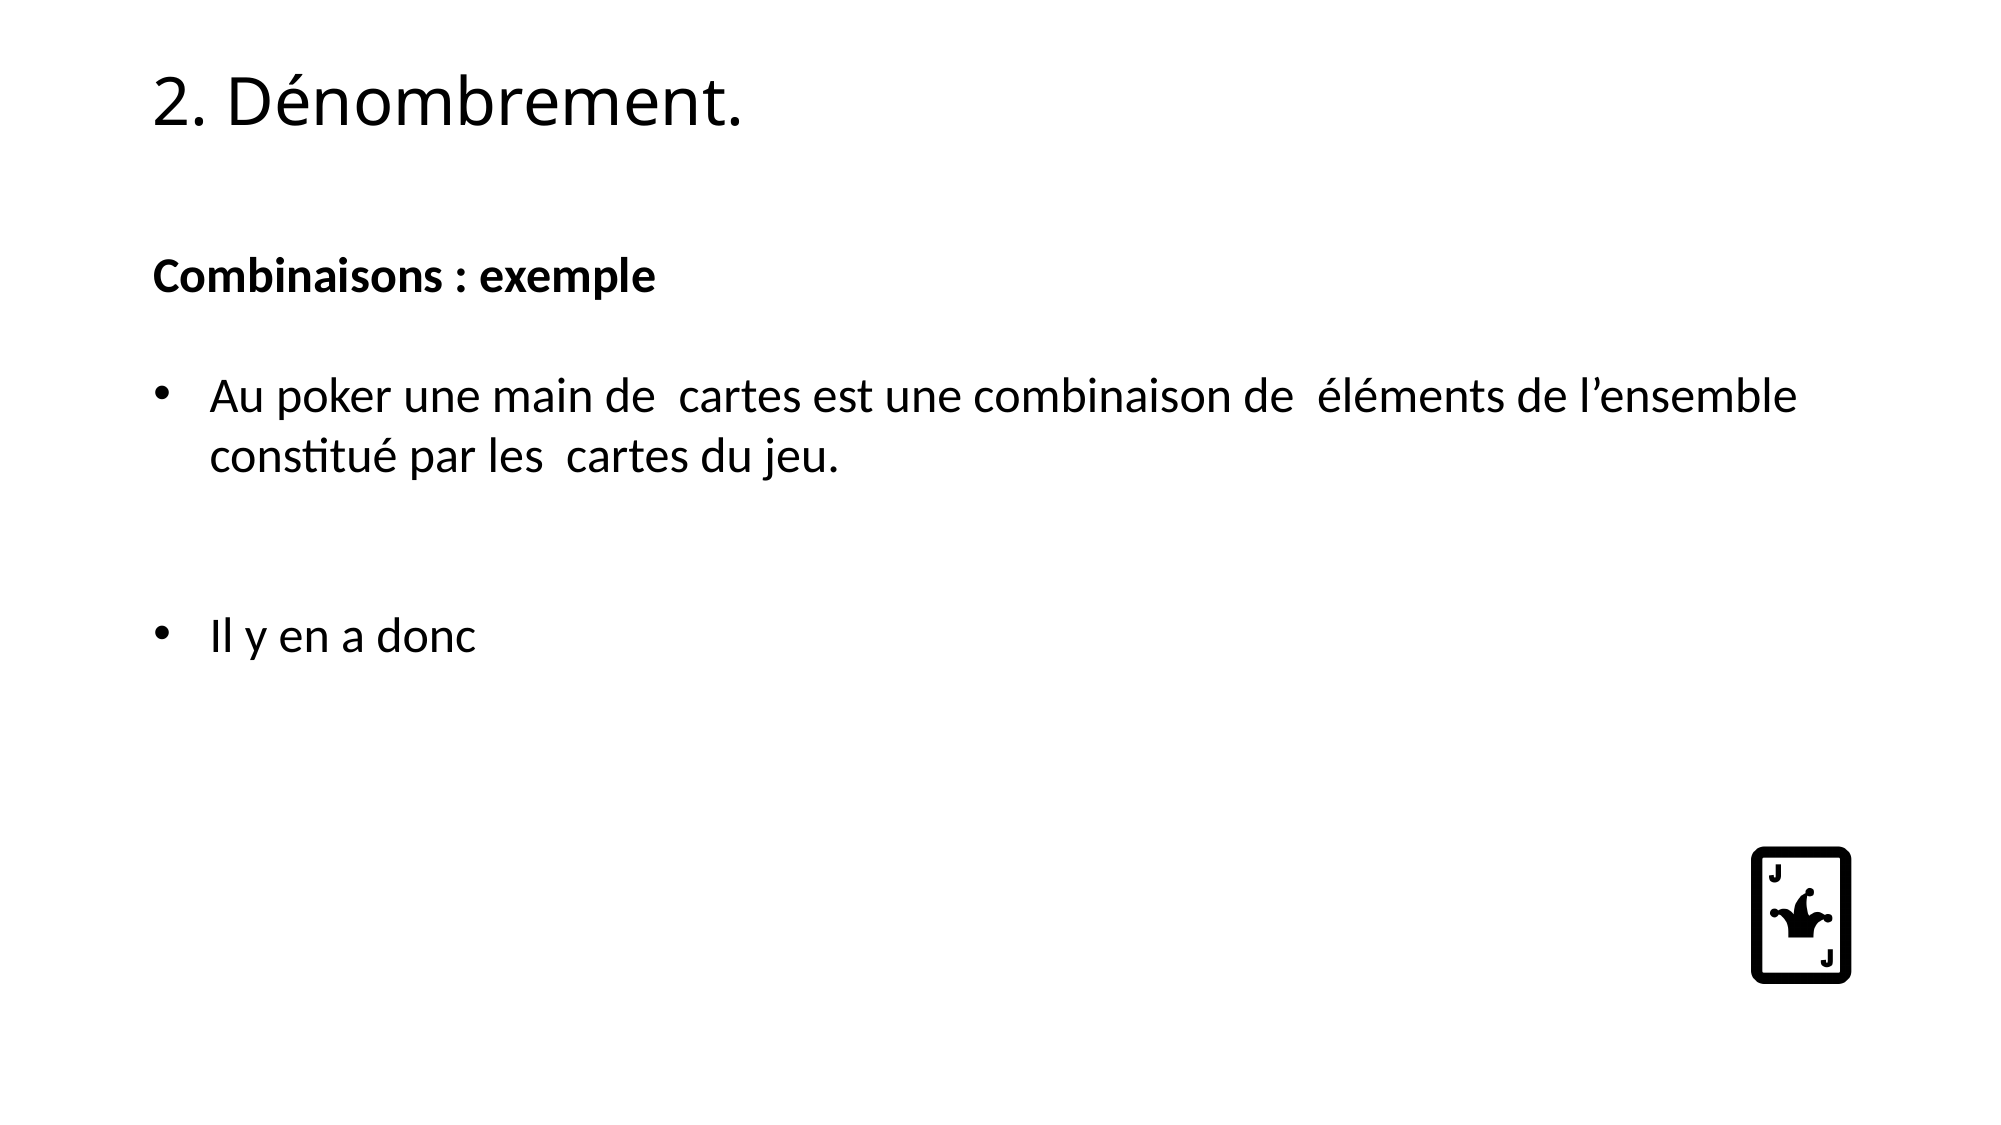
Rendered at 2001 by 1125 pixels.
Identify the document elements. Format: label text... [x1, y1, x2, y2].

text_box 2. Dénombrement. [137, 59, 1863, 155]
picture [1712, 826, 1890, 1004]
